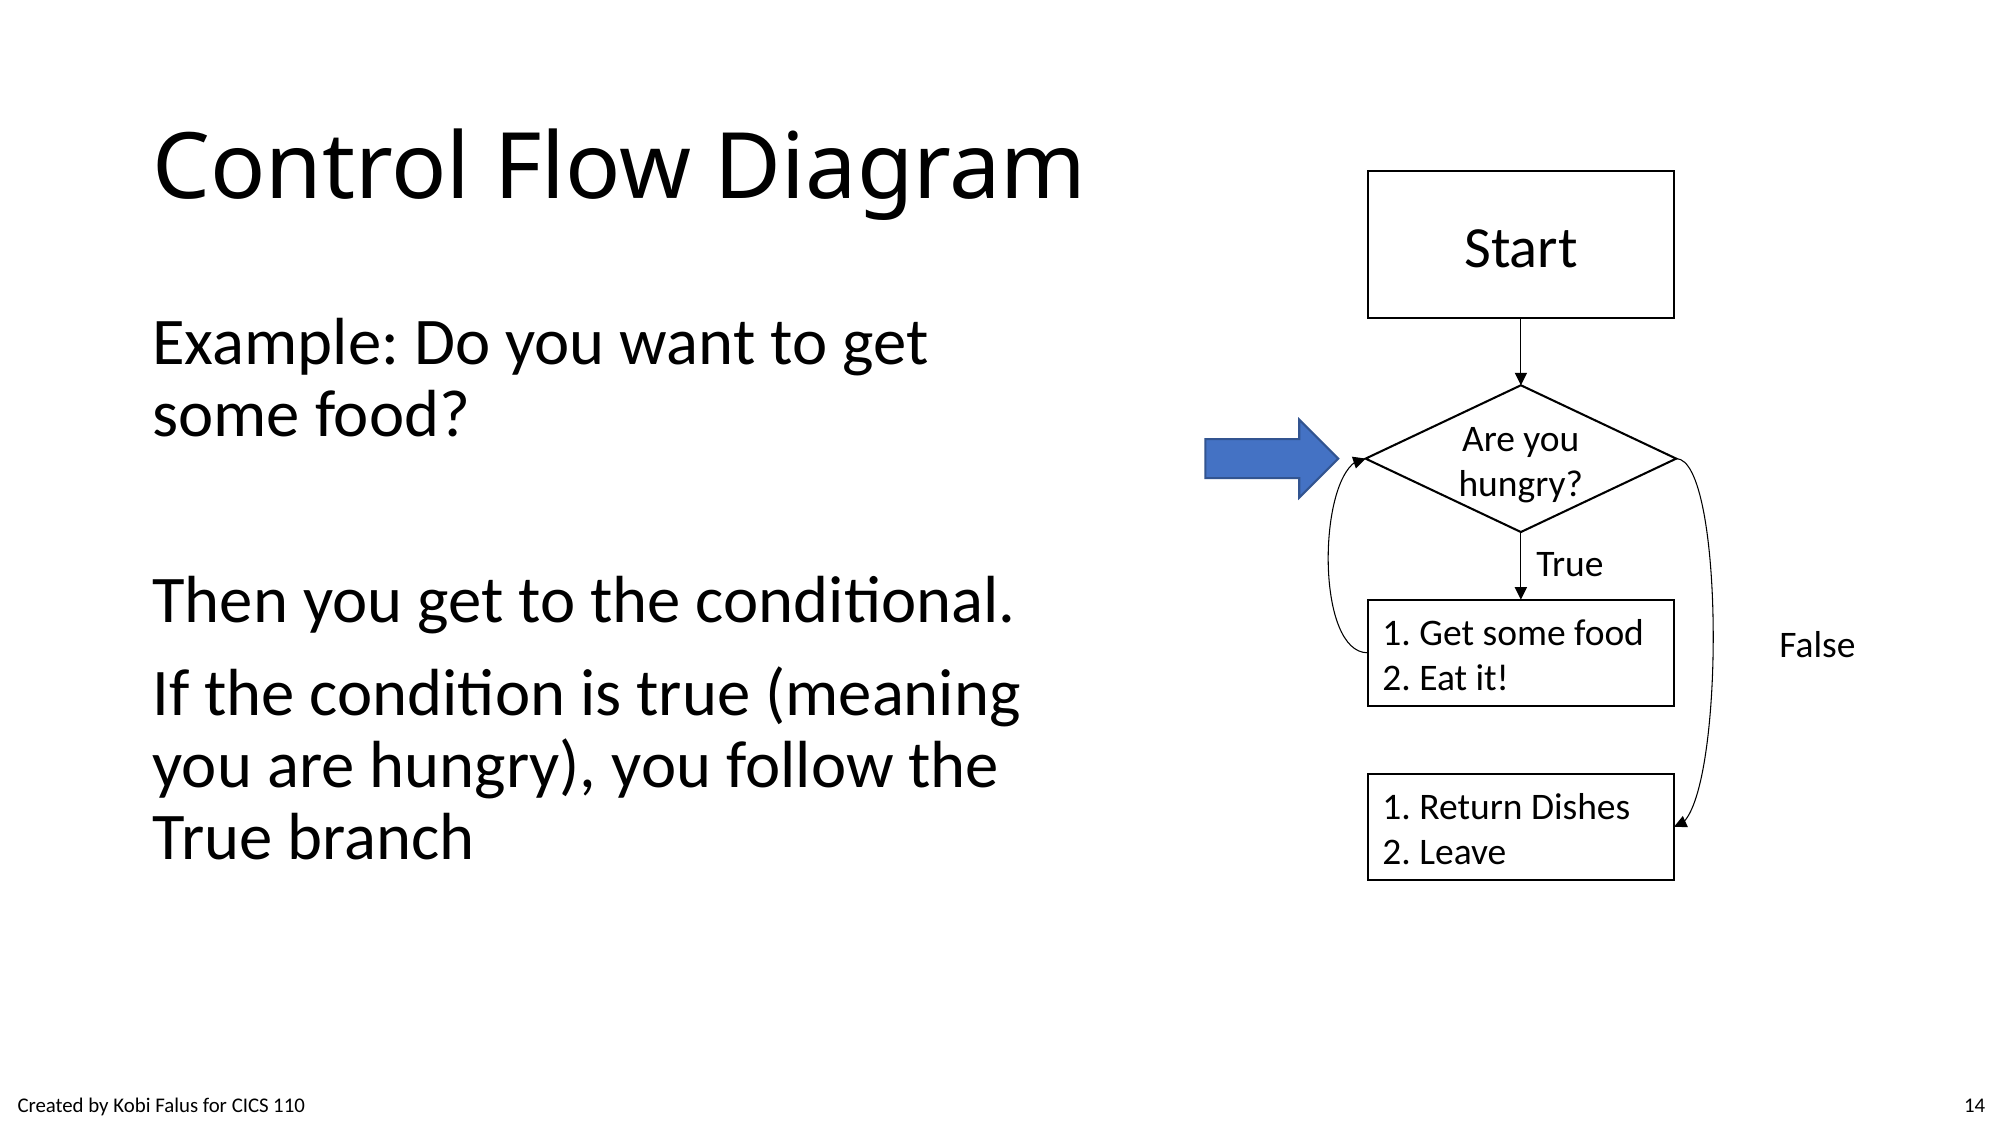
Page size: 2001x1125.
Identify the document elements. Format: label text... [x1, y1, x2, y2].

text_box [1204, 417, 1340, 501]
text_box Are you hungry? [1364, 384, 1678, 533]
text_box Start [1367, 170, 1675, 319]
list Example: Do you want to get some food? Then you get to the conditional. If the condition is true (meaning you are hungry), you follow the True branch [137, 299, 1044, 1014]
text_box 1. Get some food 2. Eat it! [1367, 599, 1674, 707]
title Control Flow Diagram [137, 59, 1863, 278]
text_box False [1764, 612, 1871, 673]
text_box 1. Return Dishes 2. Leave [1367, 773, 1675, 881]
text_box True [1521, 532, 1619, 592]
